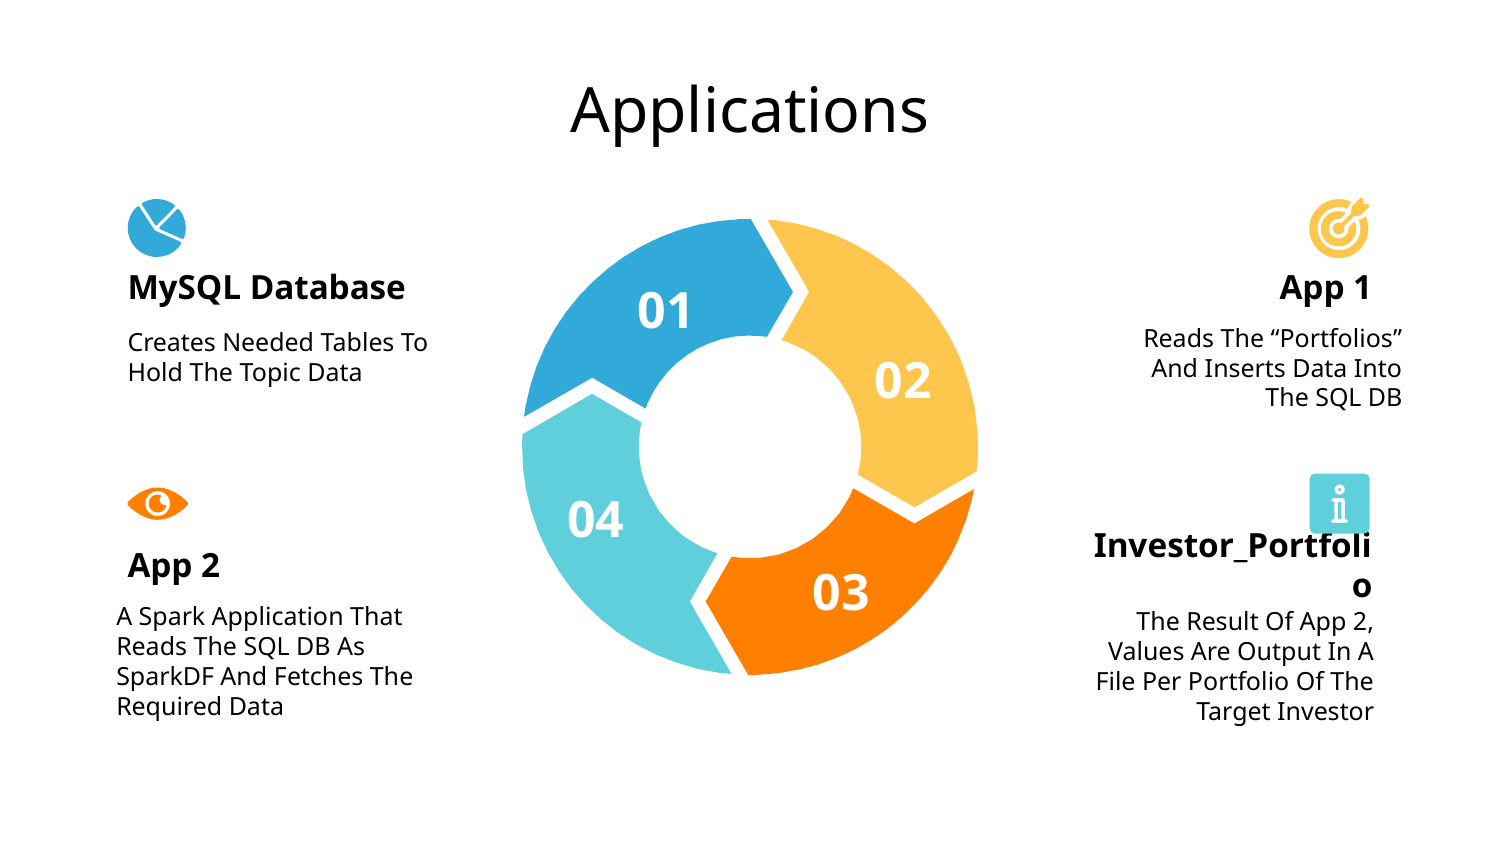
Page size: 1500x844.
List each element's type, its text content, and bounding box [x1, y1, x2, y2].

title Applications [75, 67, 1425, 147]
text_box Investor_Portfolio [1066, 540, 1388, 588]
text_box [523, 218, 793, 417]
text_box App 1 [1066, 262, 1388, 310]
text_box 04 [545, 493, 647, 541]
text_box The Result Of App 2, Values Are Output In A File Per Portfolio Of The Target Investor [1062, 618, 1390, 713]
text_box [1308, 197, 1371, 259]
text_box [705, 488, 974, 675]
text_box [767, 219, 978, 508]
text_box Reads The “Portfolios” And Inserts Data Into The SQL DB [1090, 320, 1418, 414]
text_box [127, 198, 188, 258]
text_box A Spark Application That Reads The SQL DB As SparkDF And Fetches The Required Data [101, 613, 445, 708]
text_box 02 [852, 354, 954, 402]
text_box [126, 487, 189, 521]
text_box [522, 393, 732, 674]
text_box 01 [615, 285, 717, 333]
text_box Creates Needed Tables To Hold The Topic Data [112, 309, 456, 404]
text_box MySQL Database [112, 262, 434, 309]
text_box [1309, 473, 1370, 534]
text_box 03 [790, 566, 892, 614]
text_box App 2 [112, 540, 434, 588]
